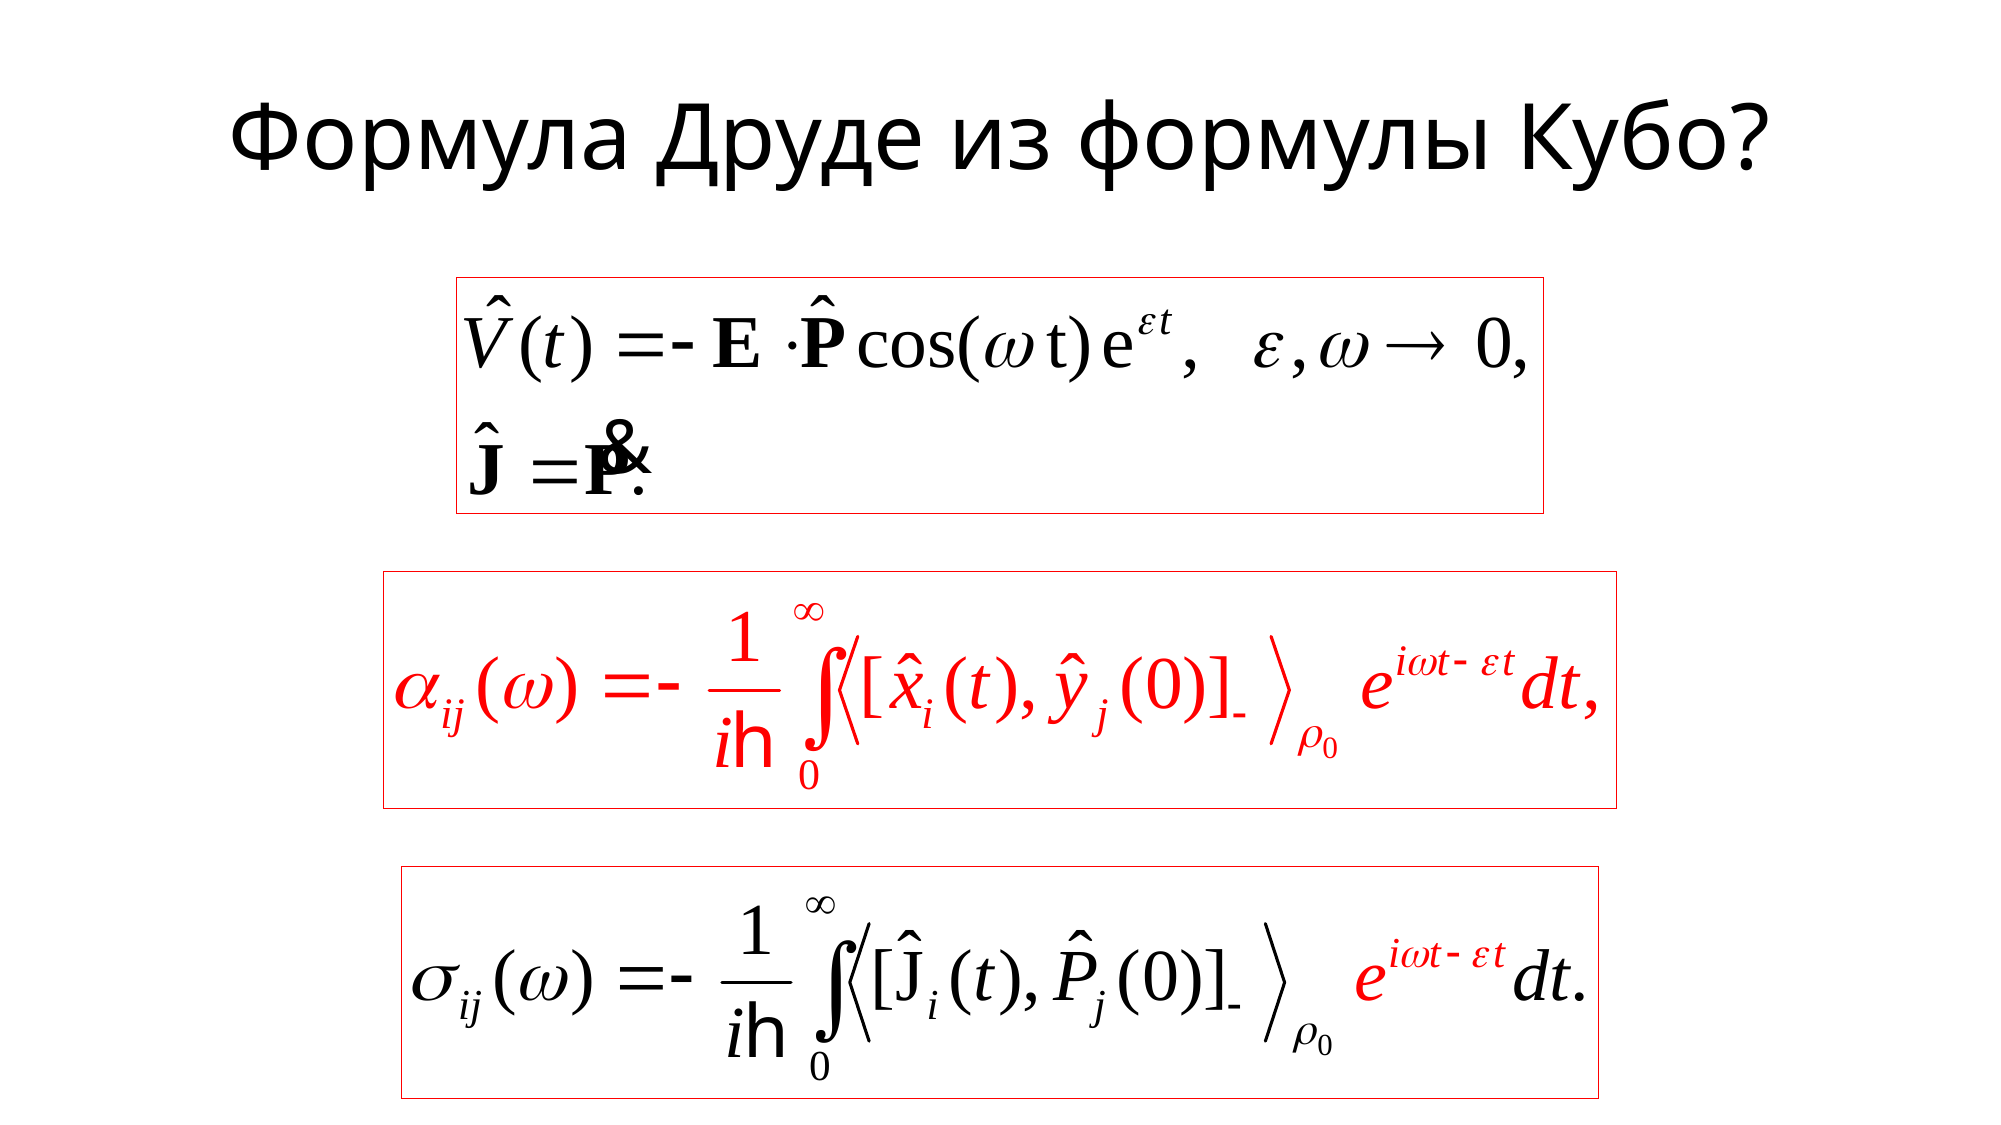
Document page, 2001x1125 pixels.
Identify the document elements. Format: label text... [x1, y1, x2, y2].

title Формула Друде из формулы Кубо? [137, 30, 1863, 249]
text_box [456, 277, 1544, 514]
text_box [401, 866, 1599, 1099]
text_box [383, 571, 1617, 809]
